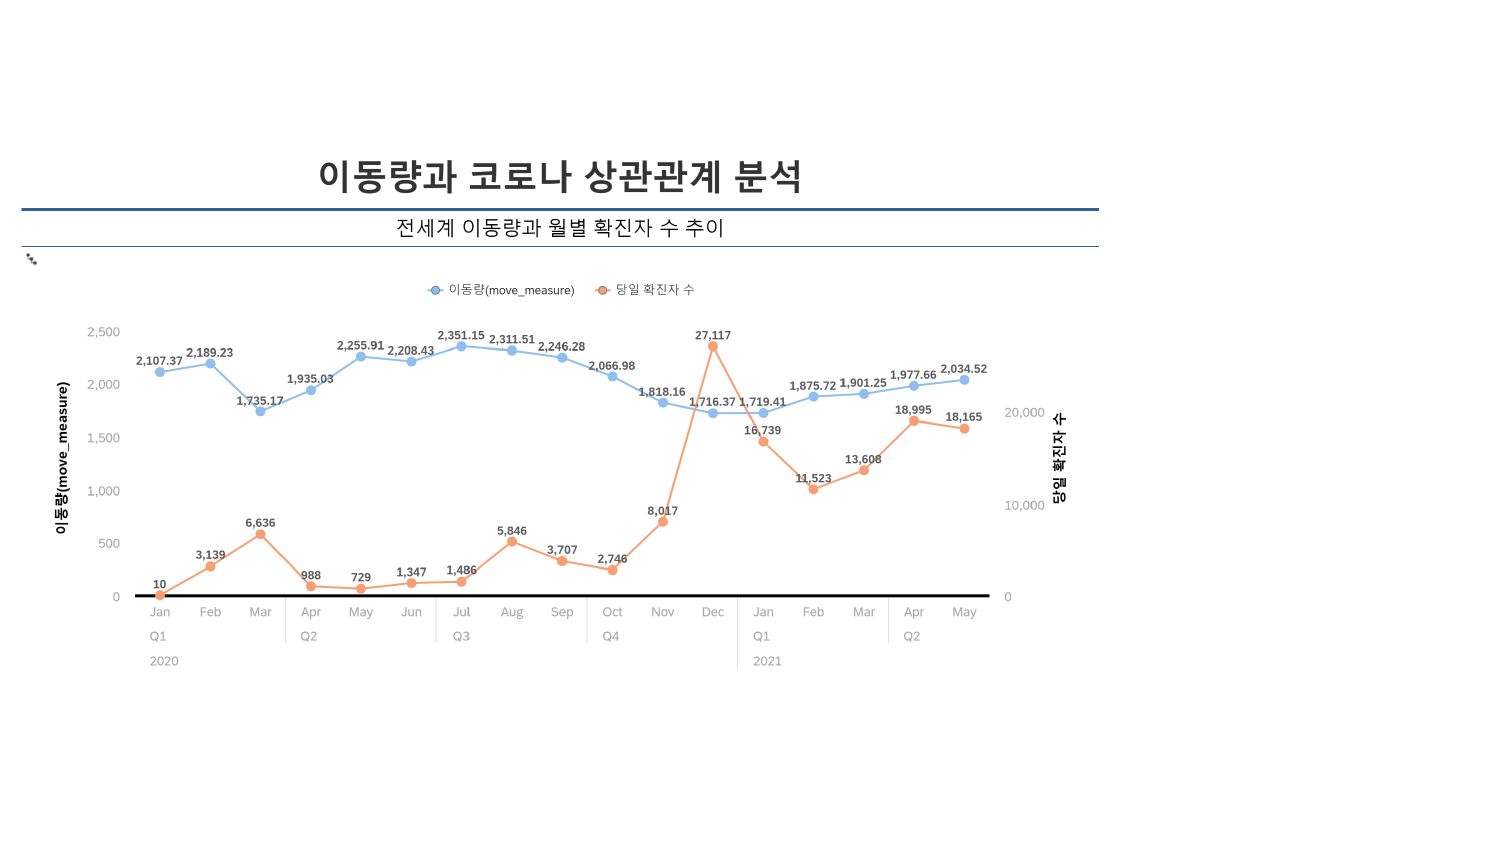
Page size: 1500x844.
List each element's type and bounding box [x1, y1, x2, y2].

picture [0, 130, 1500, 714]
